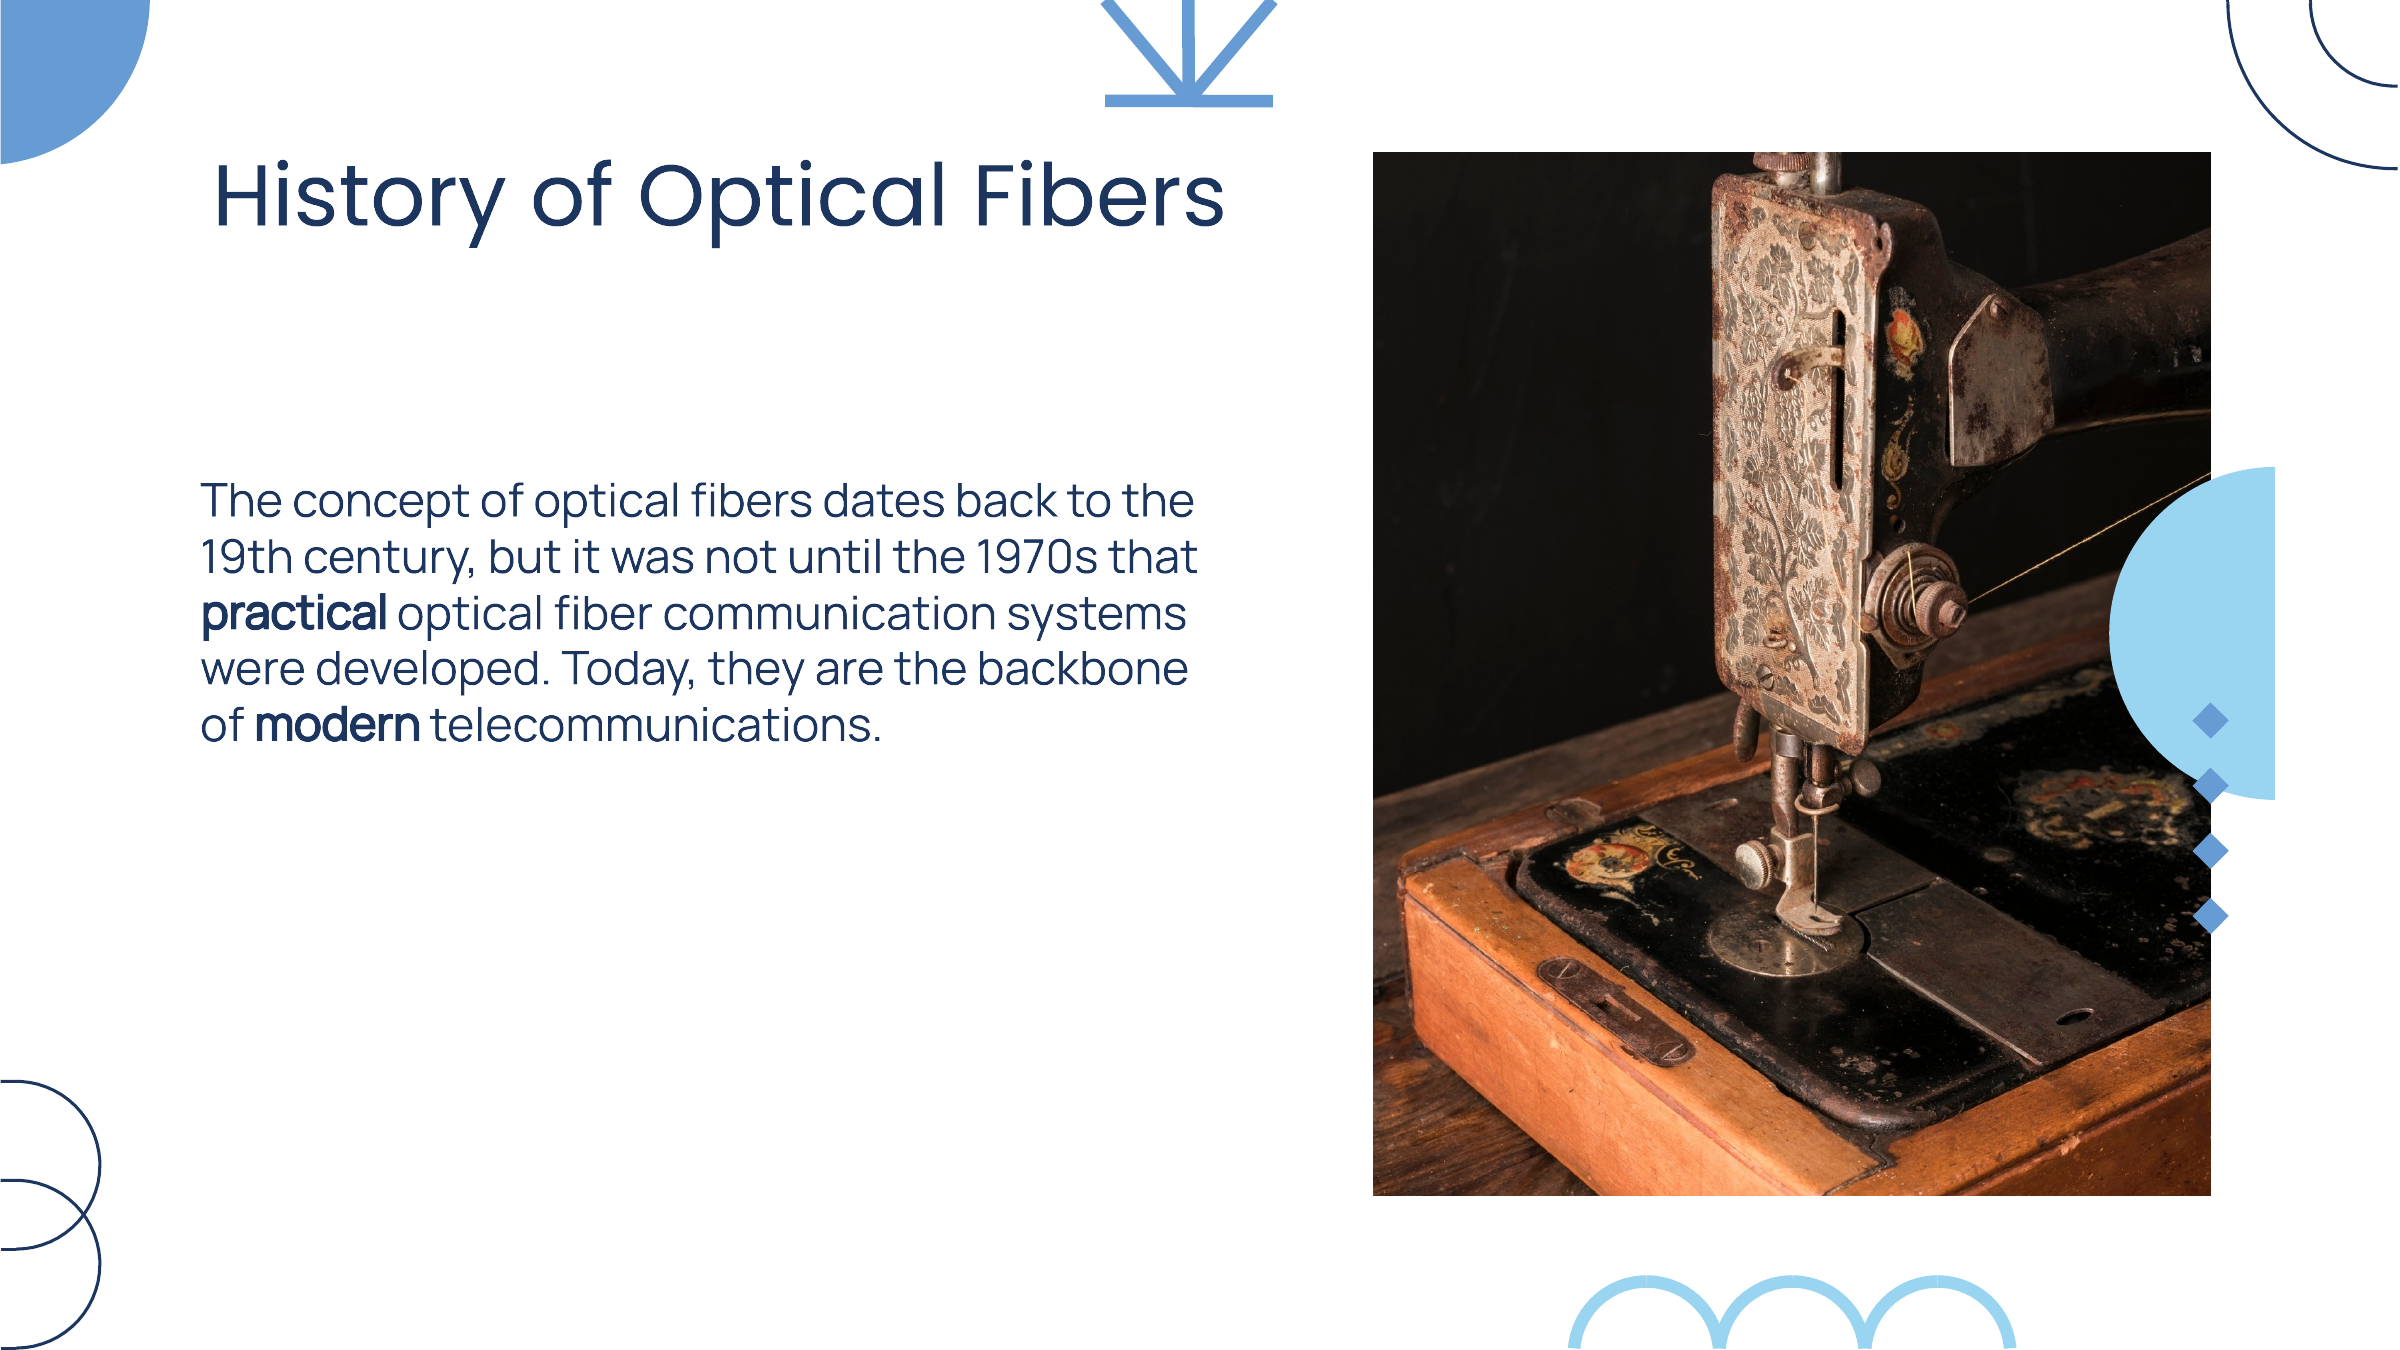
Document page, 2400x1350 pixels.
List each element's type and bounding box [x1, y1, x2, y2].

text_box [2227, 0, 2398, 169]
text_box [1373, 152, 2276, 1196]
picture [212, 134, 1228, 257]
text_box [1574, 1281, 2011, 1349]
text_box [0, 0, 150, 165]
text_box [1105, 0, 1273, 102]
text_box [0, 1081, 100, 1349]
picture [200, 466, 1200, 755]
